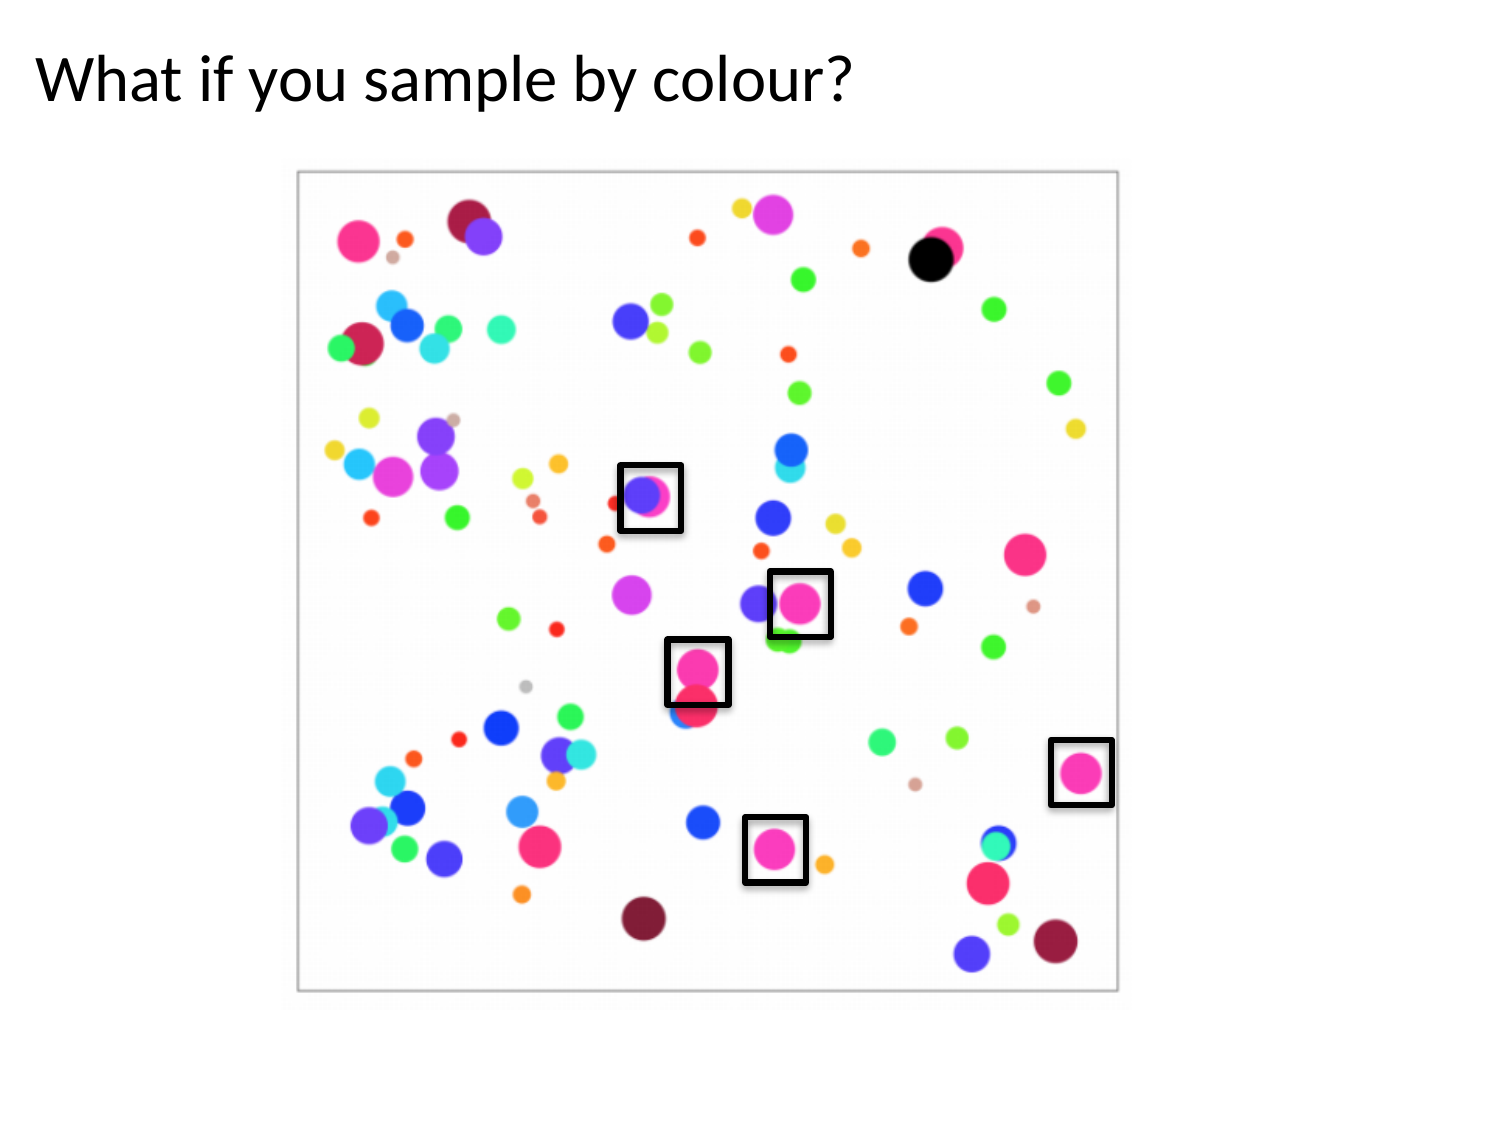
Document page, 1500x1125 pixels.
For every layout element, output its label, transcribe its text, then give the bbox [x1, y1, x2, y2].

text_box What if you sample by colour? [20, 26, 969, 148]
picture [280, 158, 1132, 1011]
